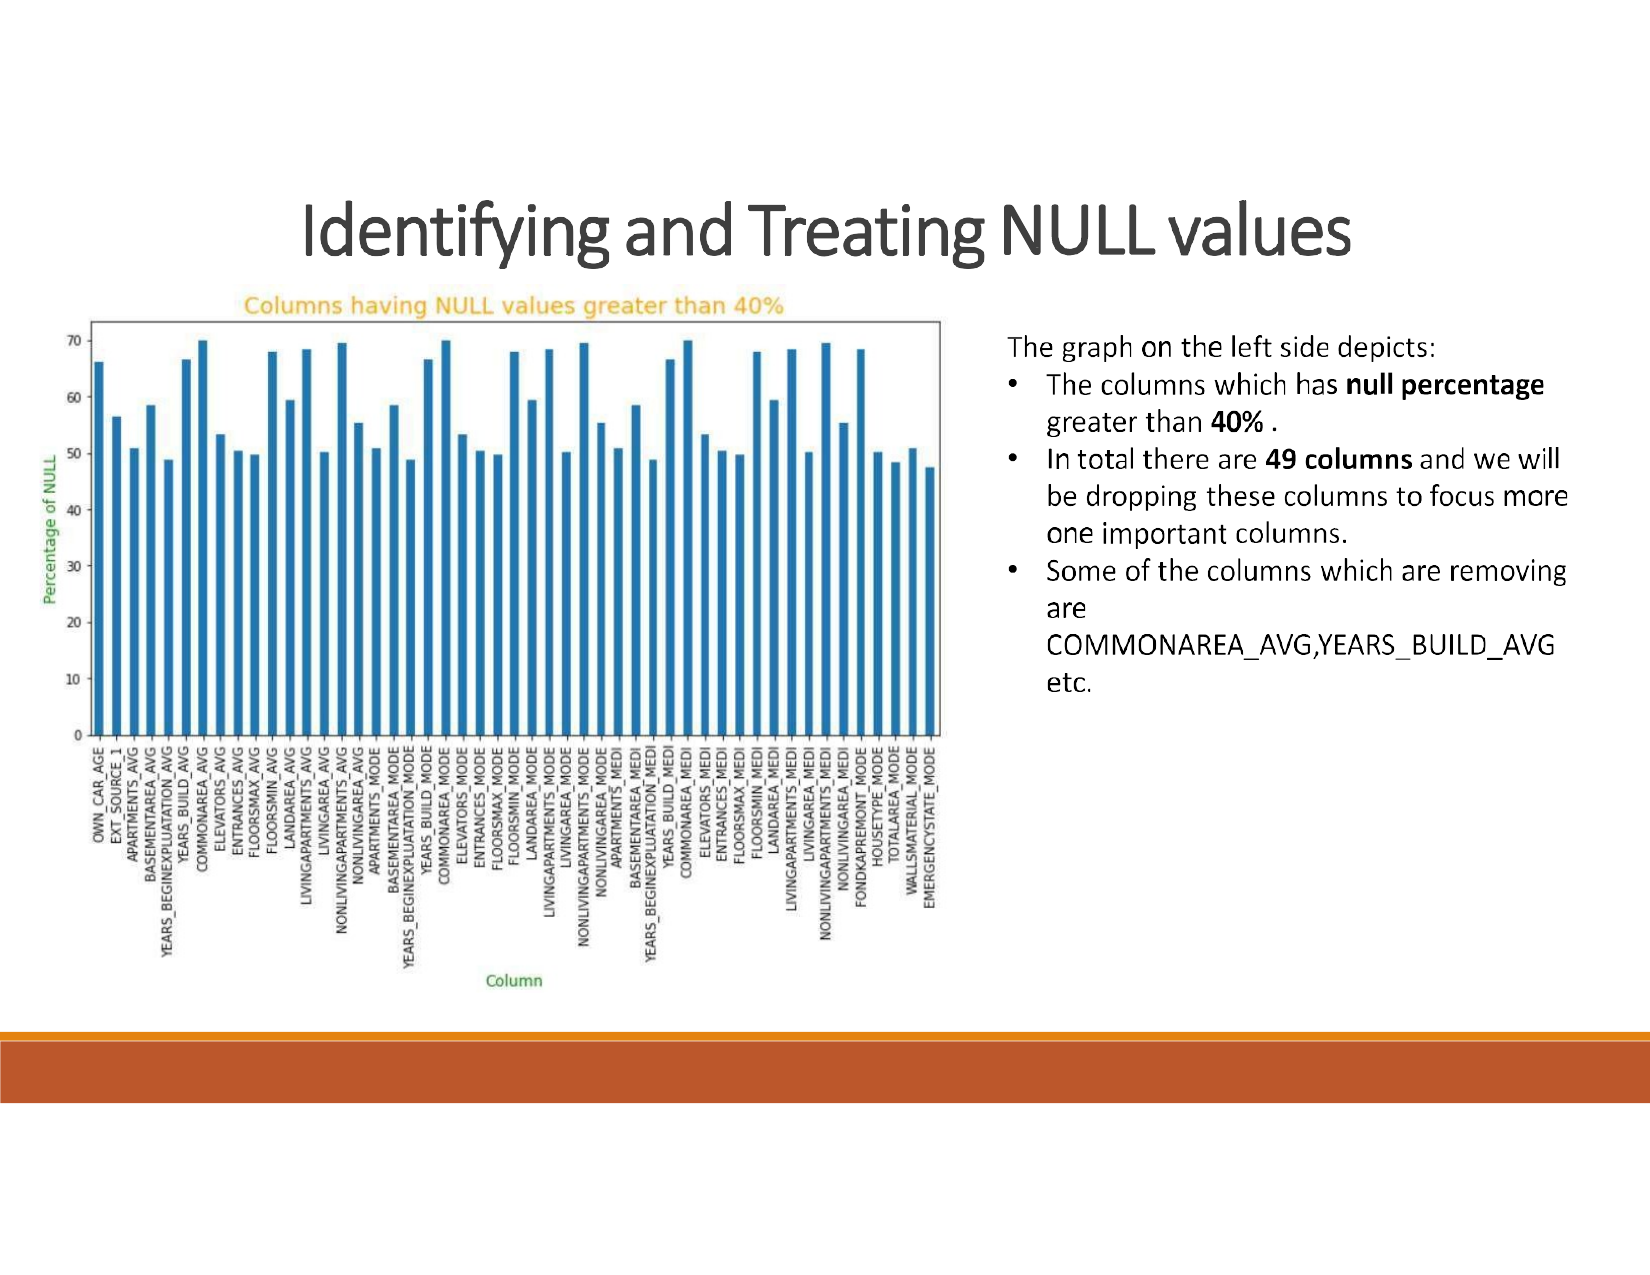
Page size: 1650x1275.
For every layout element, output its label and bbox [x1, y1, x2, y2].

text_box [1047, 527, 1093, 544]
text_box [1297, 372, 1338, 395]
text_box [1007, 335, 1132, 363]
text_box [1338, 335, 1434, 363]
text_box [1347, 372, 1393, 395]
text_box [1047, 601, 1086, 618]
text_box [1008, 565, 1017, 573]
text_box [626, 201, 731, 256]
text_box [1047, 634, 1554, 661]
text_box [1168, 200, 1351, 256]
text_box [1504, 490, 1568, 507]
text_box [748, 204, 985, 269]
text_box [1048, 484, 1494, 512]
text_box [1077, 446, 1464, 469]
text_box [1003, 204, 1041, 256]
text_box [1181, 335, 1222, 358]
text_box [1008, 453, 1017, 462]
text_box [305, 200, 610, 269]
text_box [1236, 521, 1346, 543]
text_box [1402, 375, 1544, 400]
text_box [39, 284, 949, 993]
text_box [1047, 409, 1263, 437]
text_box [1451, 559, 1566, 586]
text_box [1051, 204, 1089, 256]
text_box [1518, 446, 1559, 469]
text_box [1008, 379, 1017, 387]
text_box [1047, 673, 1091, 692]
text_box [1098, 204, 1156, 255]
text_box [1232, 335, 1329, 357]
text_box [1103, 522, 1227, 549]
text_box [1048, 448, 1069, 469]
text_box [1046, 372, 1286, 395]
text_box [1402, 564, 1441, 581]
text_box [1141, 341, 1172, 357]
text_box [1047, 558, 1392, 581]
text_box [1474, 453, 1510, 469]
